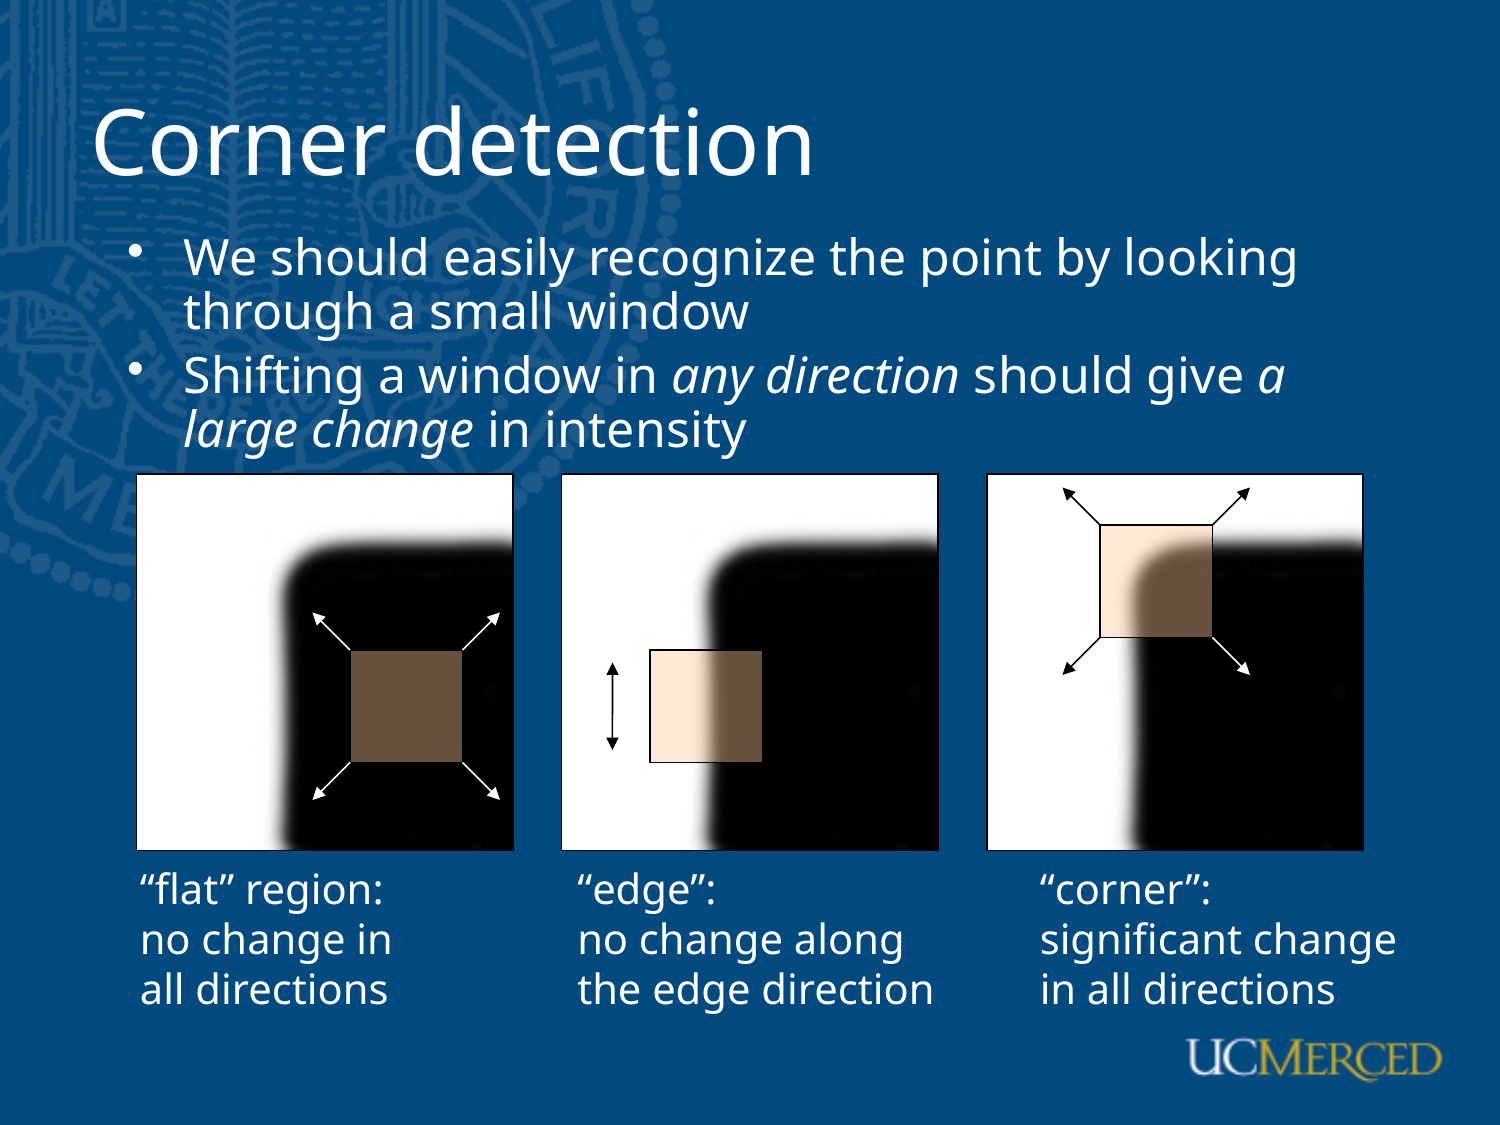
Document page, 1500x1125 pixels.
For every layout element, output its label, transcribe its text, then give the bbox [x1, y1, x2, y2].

picture [0, 0, 1500, 1125]
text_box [124, 474, 513, 1022]
list We should easily recognize the point by looking through a small window Shifting a window in any direction should give a large change in intensity [112, 233, 1338, 488]
title Corner detection [75, 45, 1425, 233]
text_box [562, 474, 963, 1022]
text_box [987, 474, 1426, 1022]
